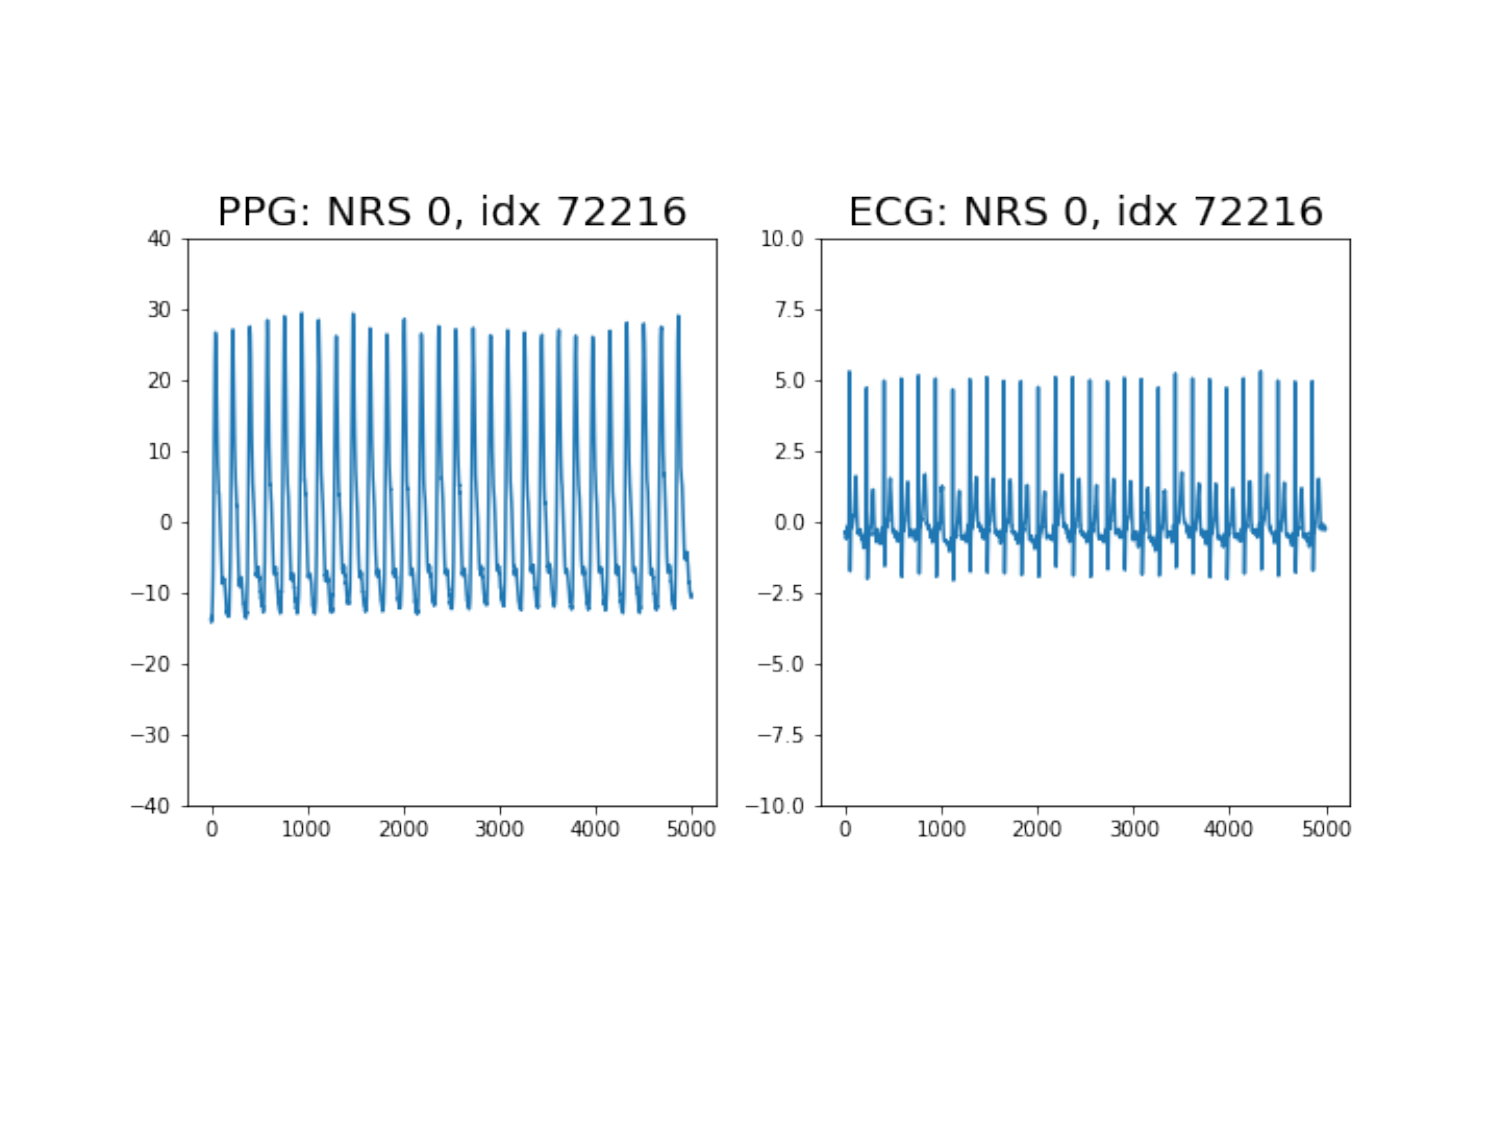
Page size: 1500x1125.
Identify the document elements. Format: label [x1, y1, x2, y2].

picture [0, 149, 1500, 901]
